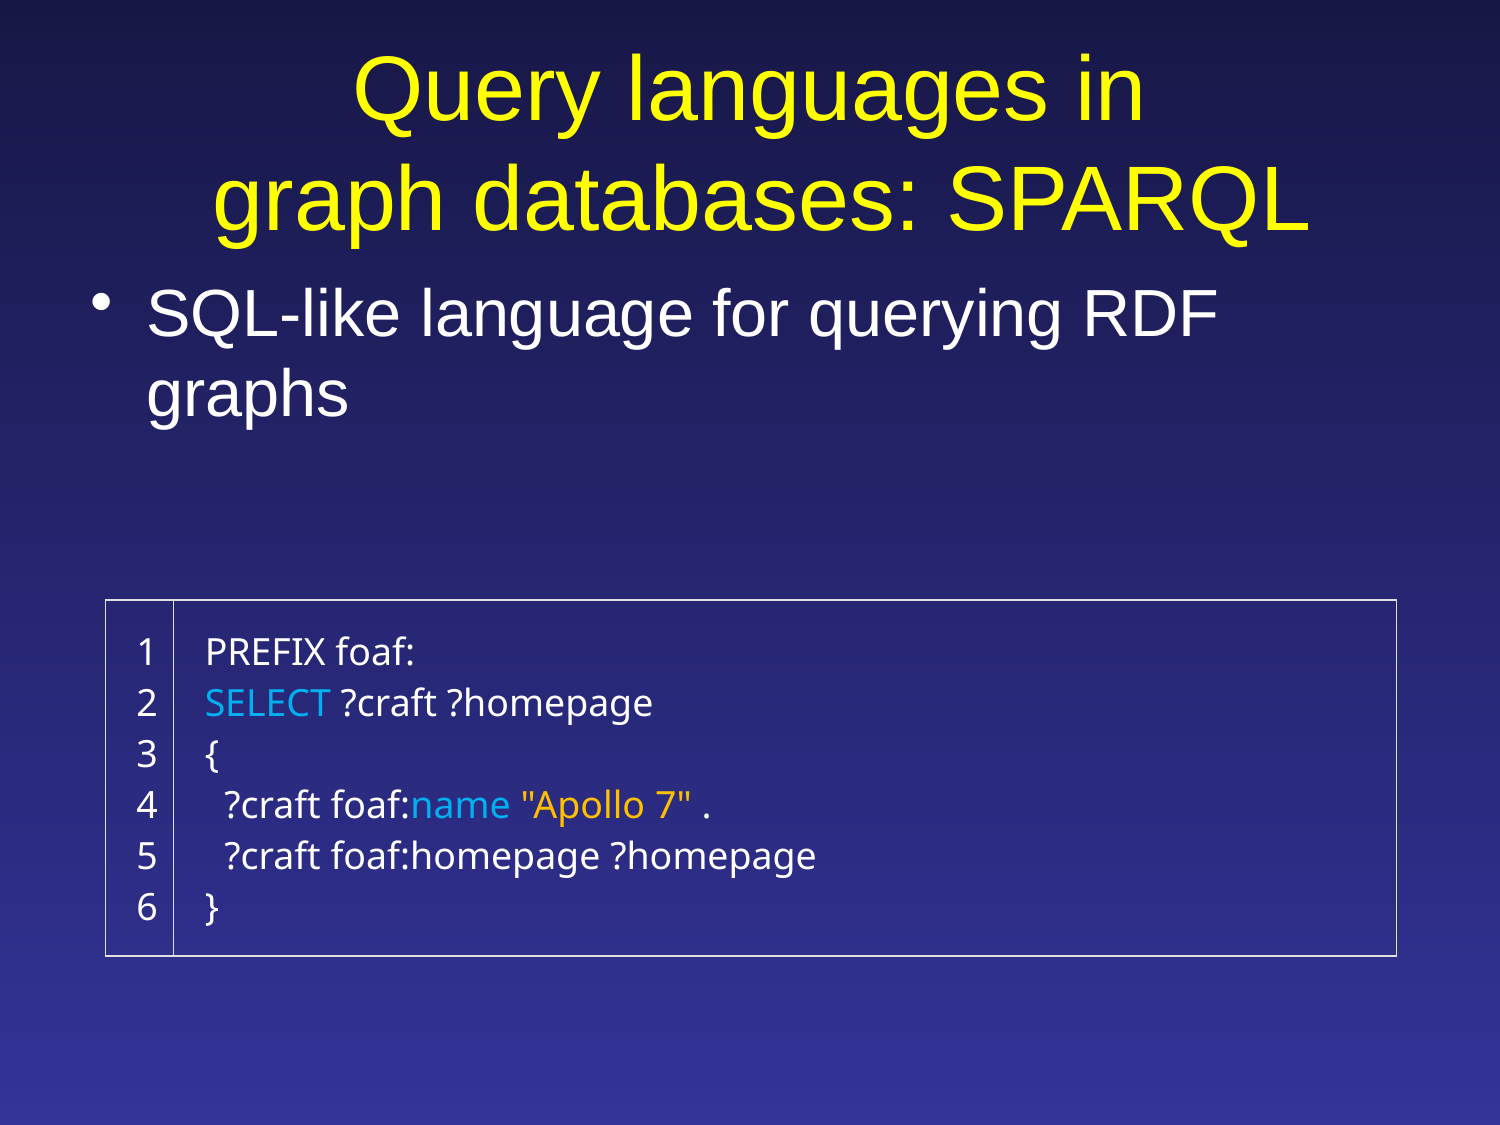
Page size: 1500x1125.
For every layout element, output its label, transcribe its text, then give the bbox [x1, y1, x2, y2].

title Query languages in graph databases: SPARQL [75, 45, 1425, 233]
table_header 1 2 3 4 5 6 [106, 601, 173, 955]
table_header PREFIX foaf: SELECT ?craft ?homepage { ?craft foaf:name "Apollo 7" . ?craft foaf:homepage ?homepage } [174, 601, 1396, 955]
list SQL-like language for querying RDF graphs [75, 262, 1425, 1005]
